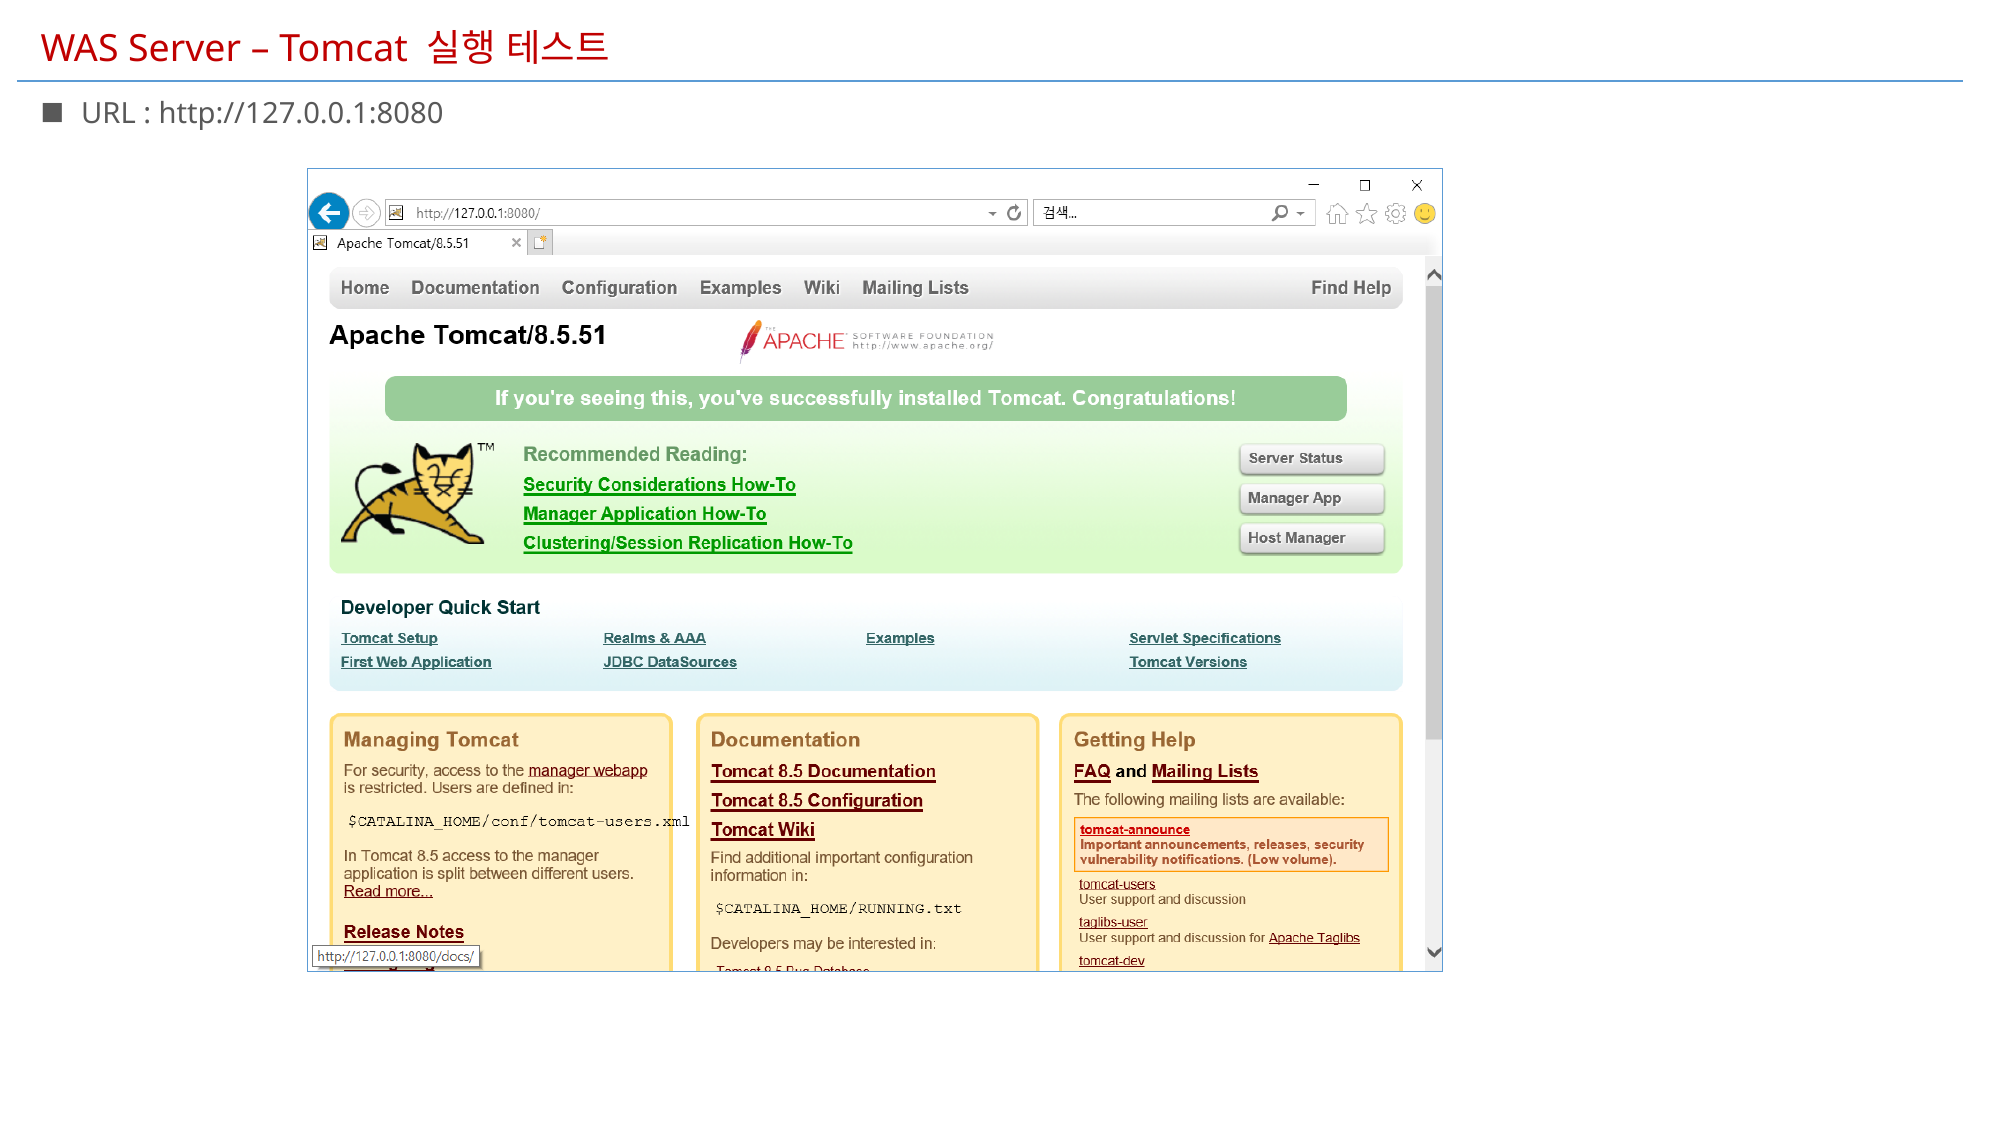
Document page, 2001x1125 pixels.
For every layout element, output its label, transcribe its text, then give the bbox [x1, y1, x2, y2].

text_box ■ [25, 87, 66, 133]
text_box WAS Server – Tomcat 실행 테스트 [25, 16, 729, 77]
text_box URL : http://127.0.0.1:8080 [66, 87, 642, 138]
picture [306, 168, 1443, 972]
